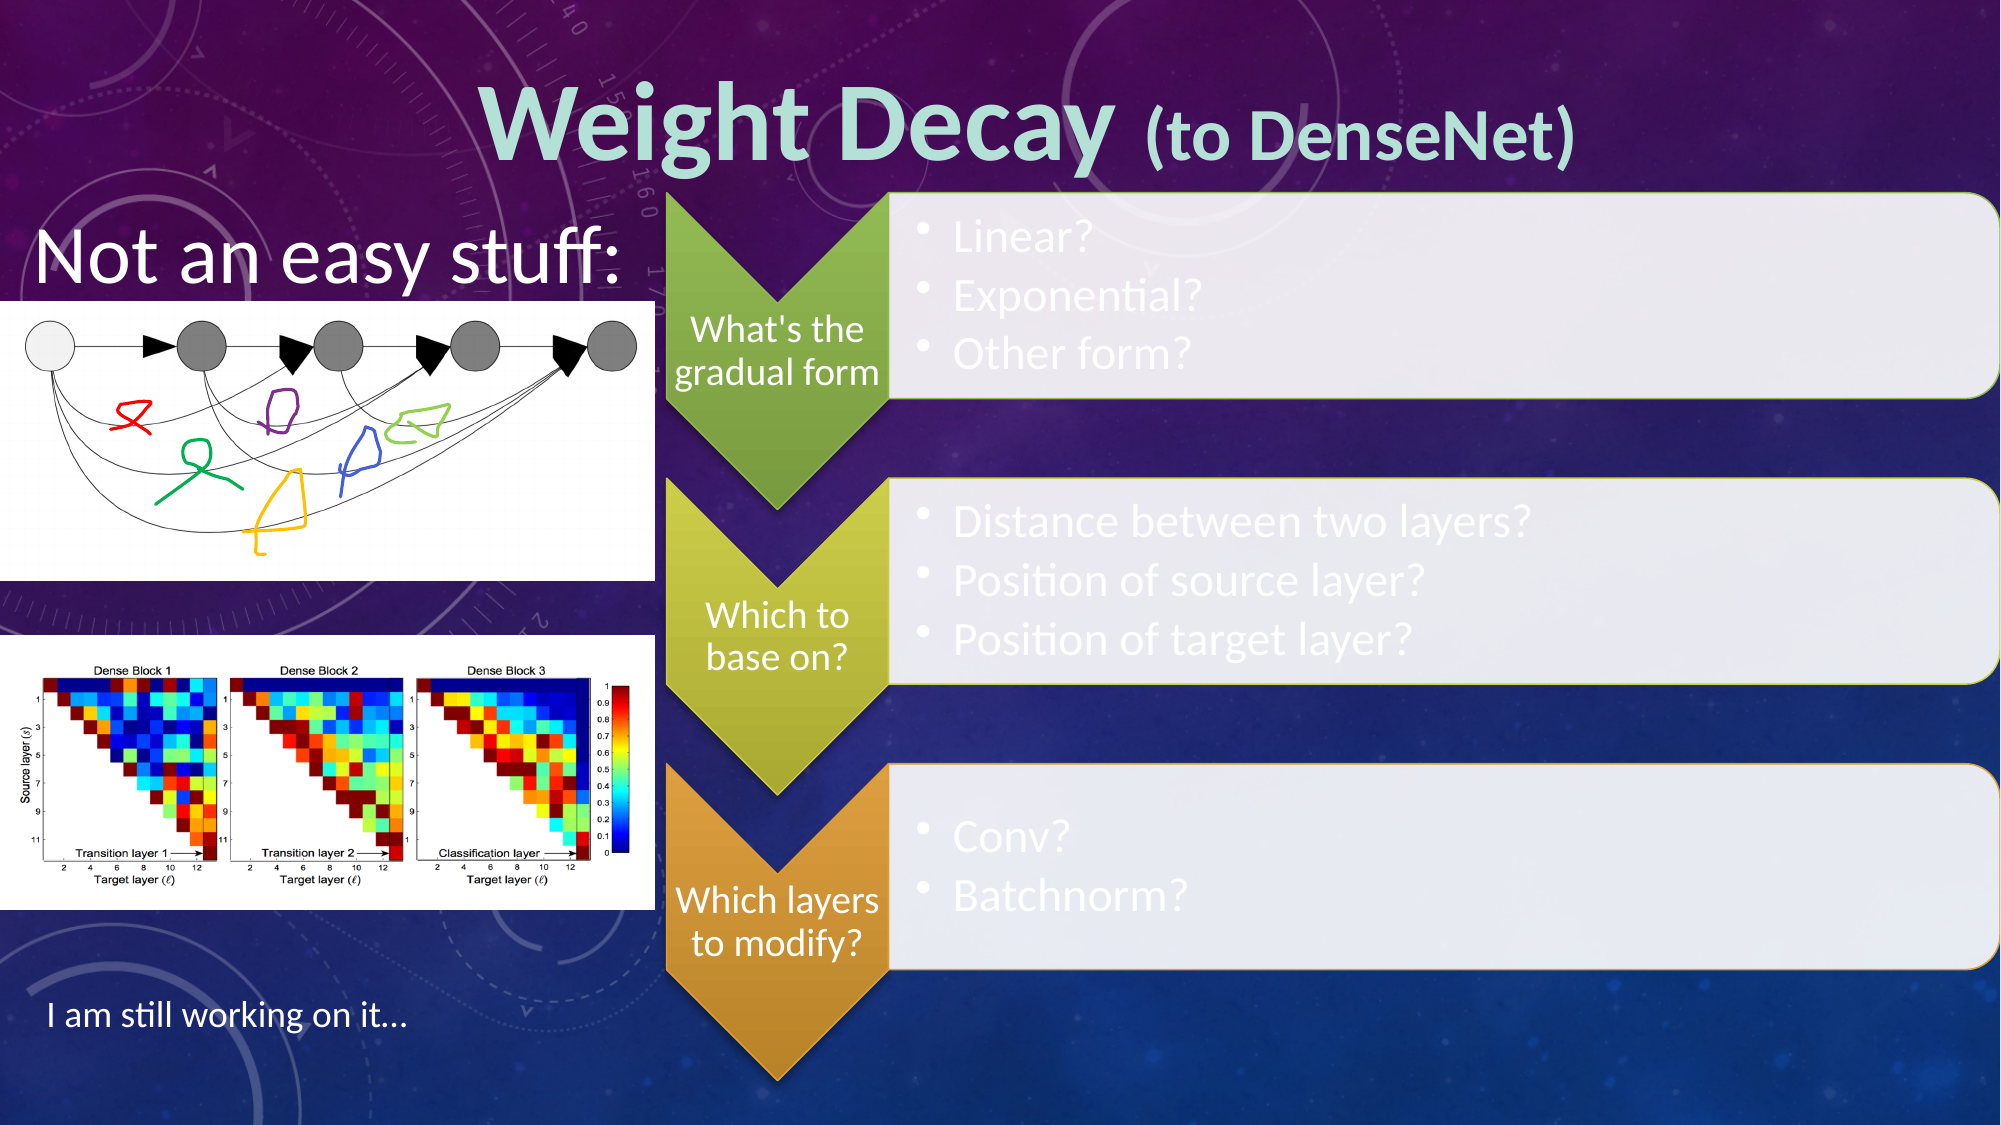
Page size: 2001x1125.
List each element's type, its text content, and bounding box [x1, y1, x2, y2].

text_box Weight Decay (to DenseNet) [462, 40, 1594, 191]
picture [0, 0, 2001, 1125]
text_box I am still working on it… [31, 982, 485, 1043]
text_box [0, 301, 655, 581]
text_box Not an easy stuff: [18, 192, 640, 301]
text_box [666, 191, 2000, 1082]
